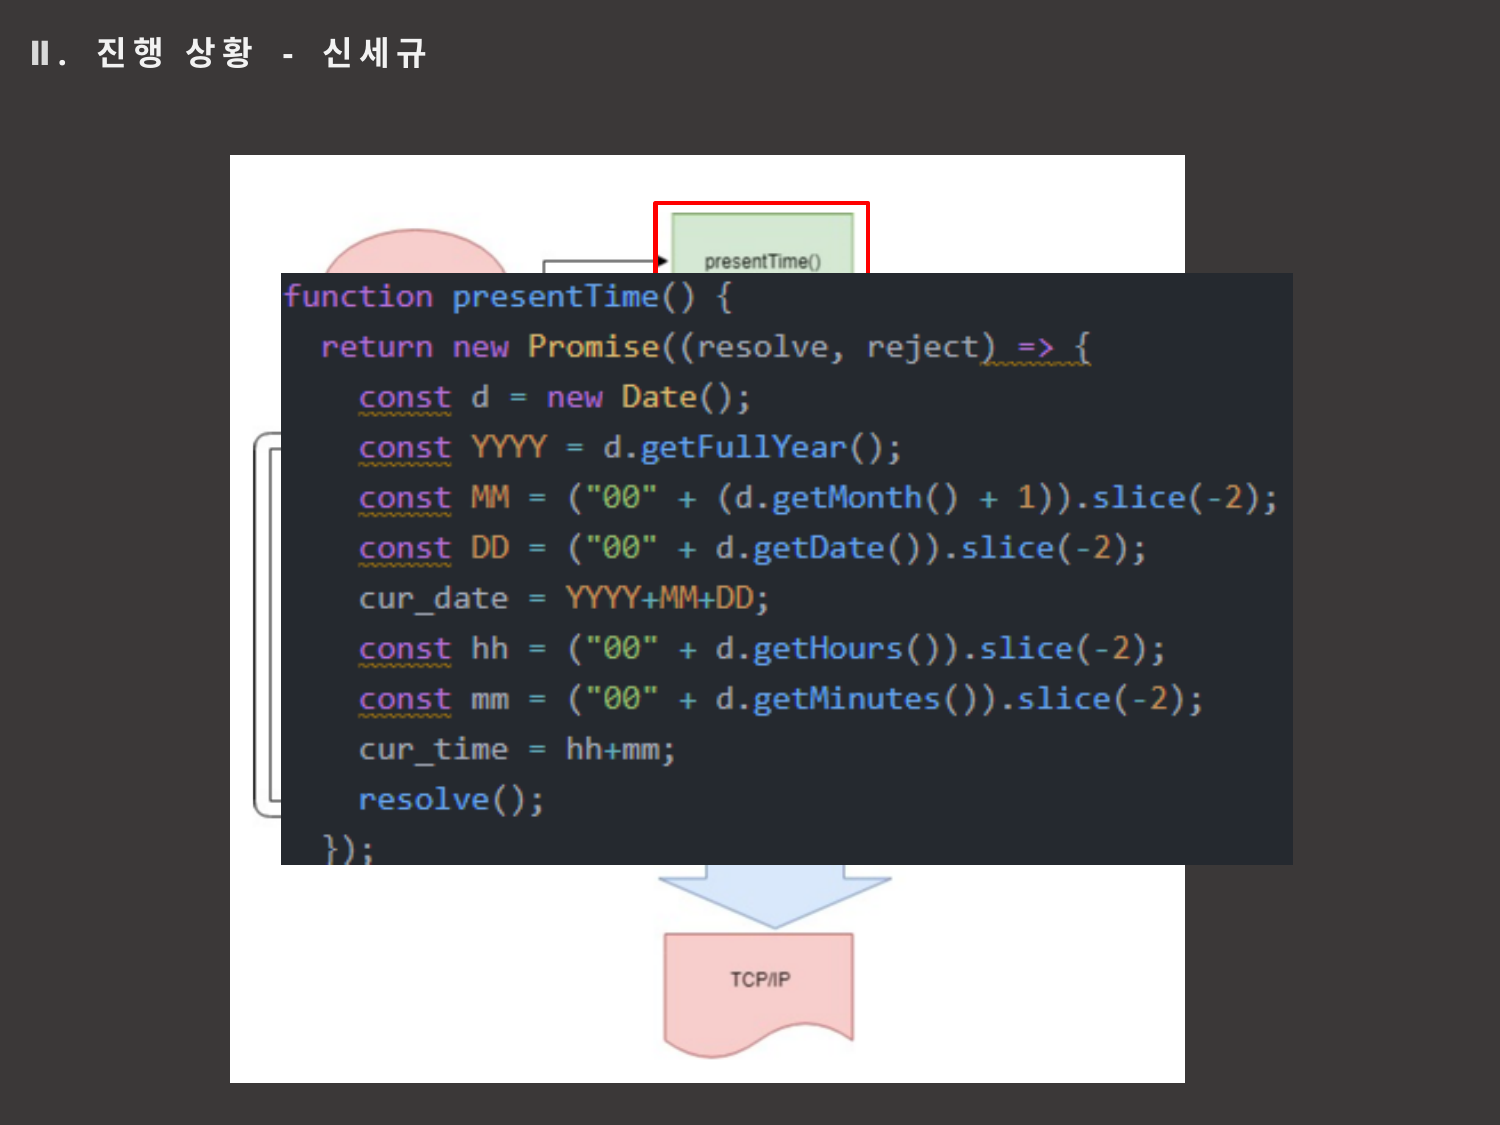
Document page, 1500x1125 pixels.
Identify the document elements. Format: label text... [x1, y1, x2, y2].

picture [229, 155, 1293, 1083]
text_box Ⅱ. 진행 상황 - 신세규 [14, 25, 603, 80]
